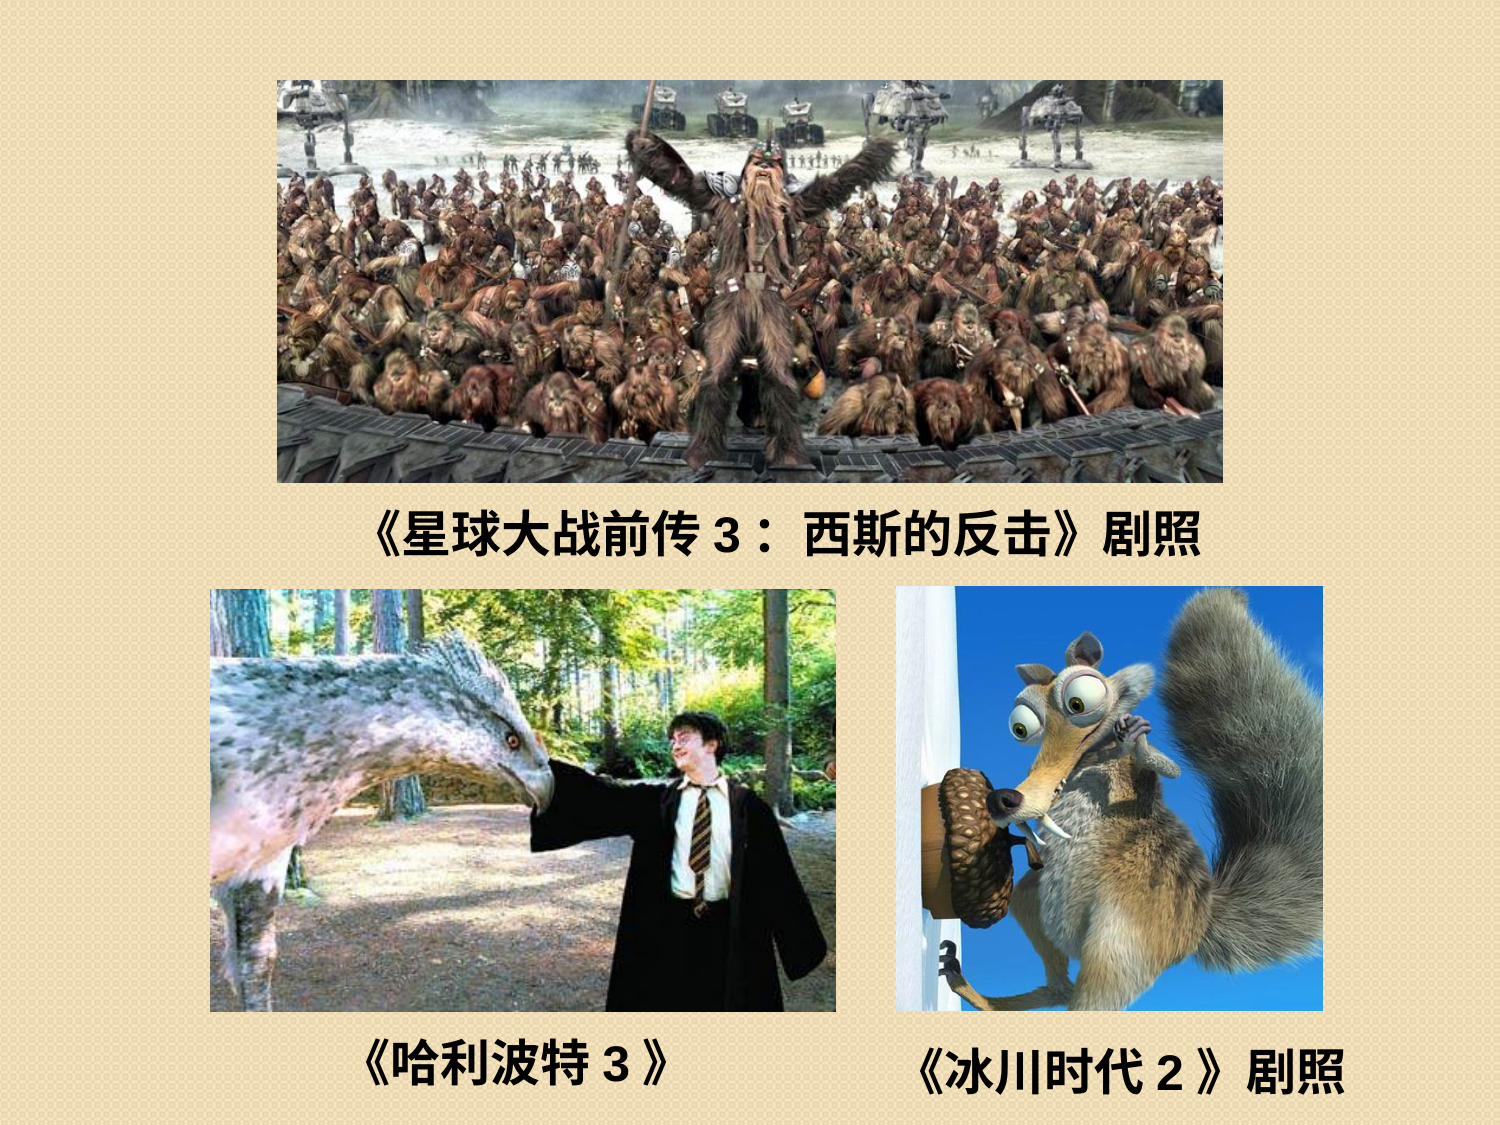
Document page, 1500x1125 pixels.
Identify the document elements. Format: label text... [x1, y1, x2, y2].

picture [277, 80, 1223, 483]
text_box 《哈利波特3》 [325, 1023, 707, 1099]
text_box 《星球大战前传3：西斯的反击》剧照 [336, 494, 1282, 570]
picture [896, 586, 1323, 1011]
picture [210, 589, 836, 1012]
text_box 《冰川时代2》剧照 [879, 1032, 1361, 1108]
